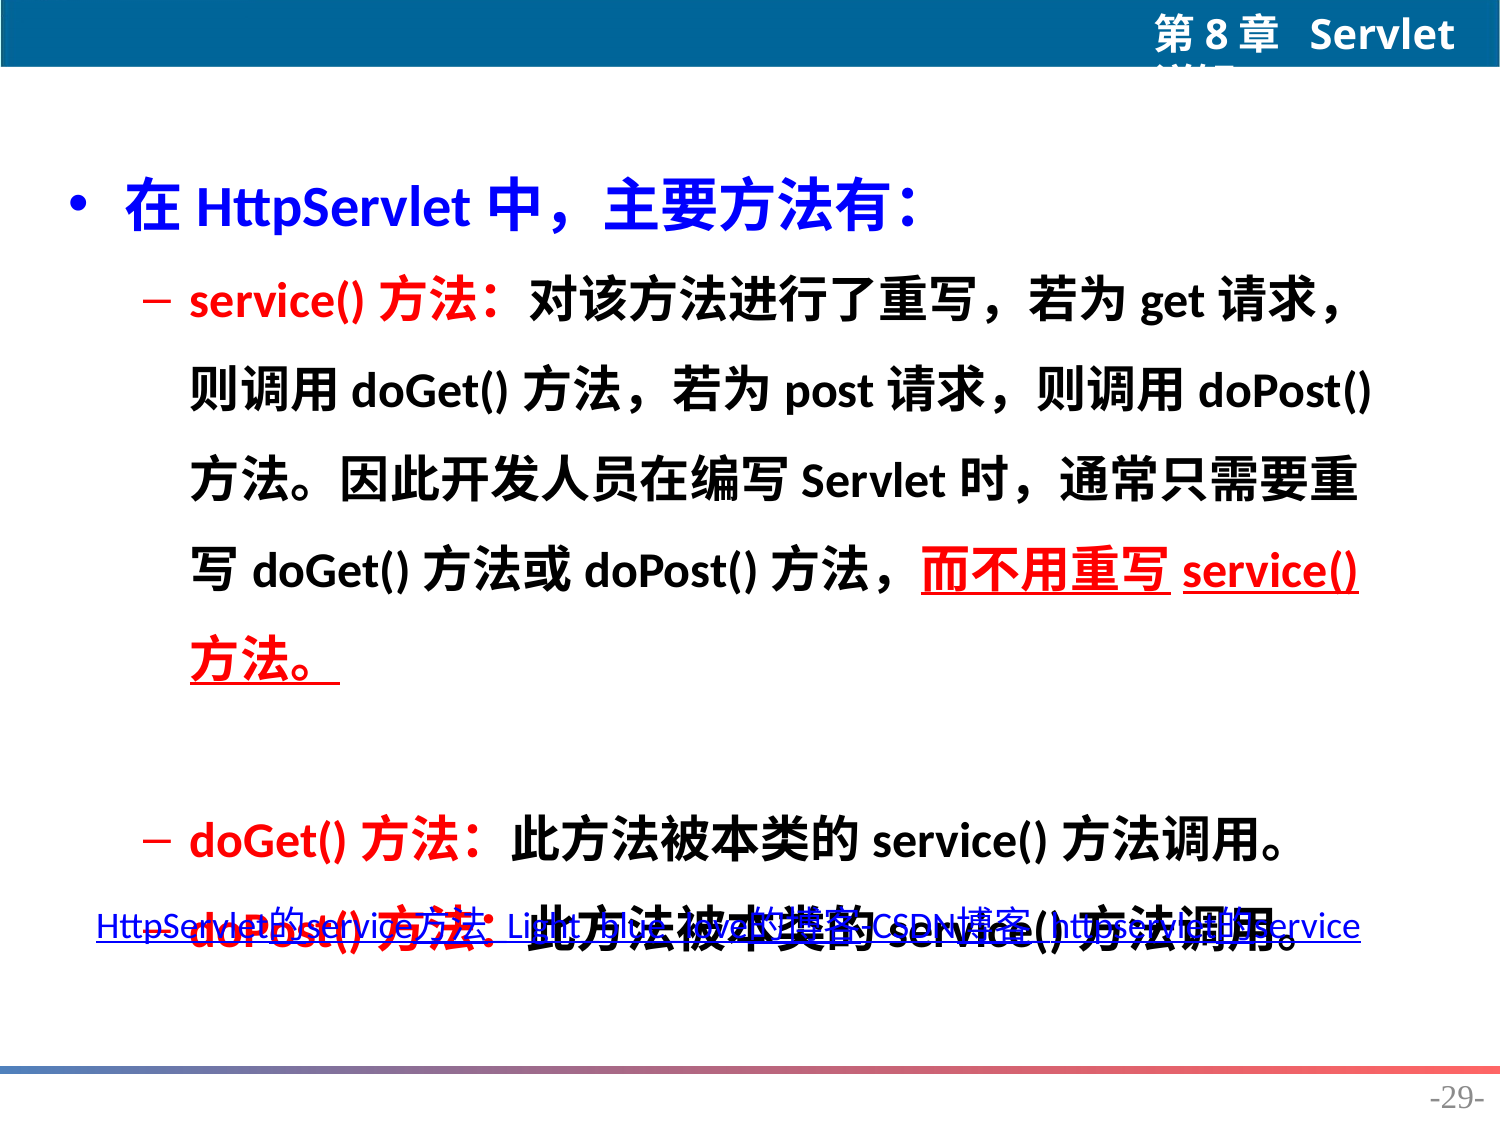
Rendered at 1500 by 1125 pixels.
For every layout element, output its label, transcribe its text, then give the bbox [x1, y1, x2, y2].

list 在HttpServlet中，主要方法有： service()方法：对该方法进行了重写，若为get请求，则调用doGet()方法，若为post请求，则调用doPost()方法。因此开发人员在编写Servlet时，通常只需要重写doGet()方法或doPost()方法，而不用重写service()方法。 doGet()方法：此方法被本类的service()方法调用。 doPost()方法：此方法被本类的service()方法调用。 [53, 125, 1412, 1047]
slide_number -29- [1149, 1065, 1500, 1125]
picture [1496, 0, 1500, 67]
text_box HttpServlet的service方法_Light_blue_love的博客-CSDN博客_httpservlet的service [81, 893, 1416, 963]
